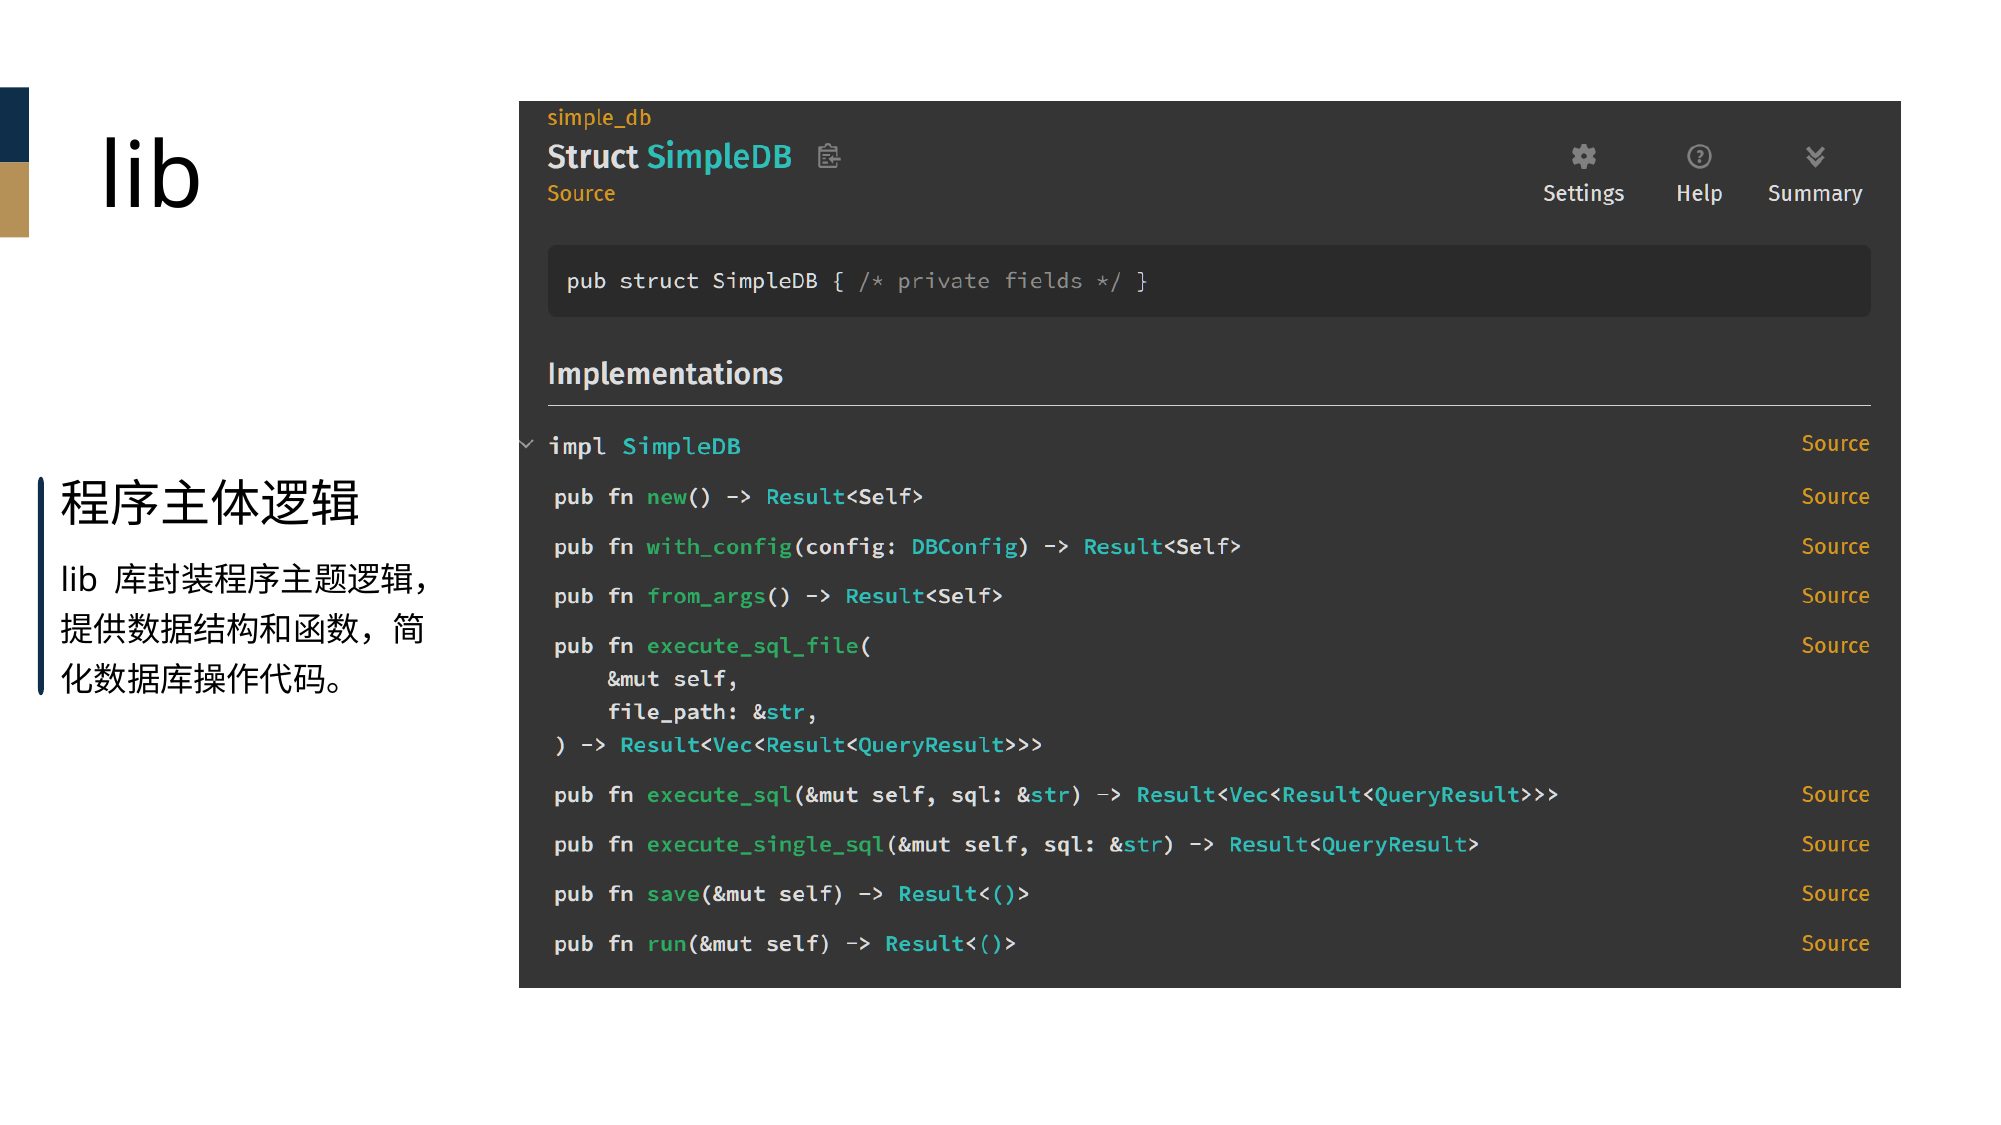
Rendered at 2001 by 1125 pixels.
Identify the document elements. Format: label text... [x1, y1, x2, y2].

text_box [37, 463, 448, 700]
title lib [99, 99, 686, 225]
picture [518, 100, 1902, 988]
text_box [0, 161, 30, 238]
text_box [0, 86, 30, 161]
